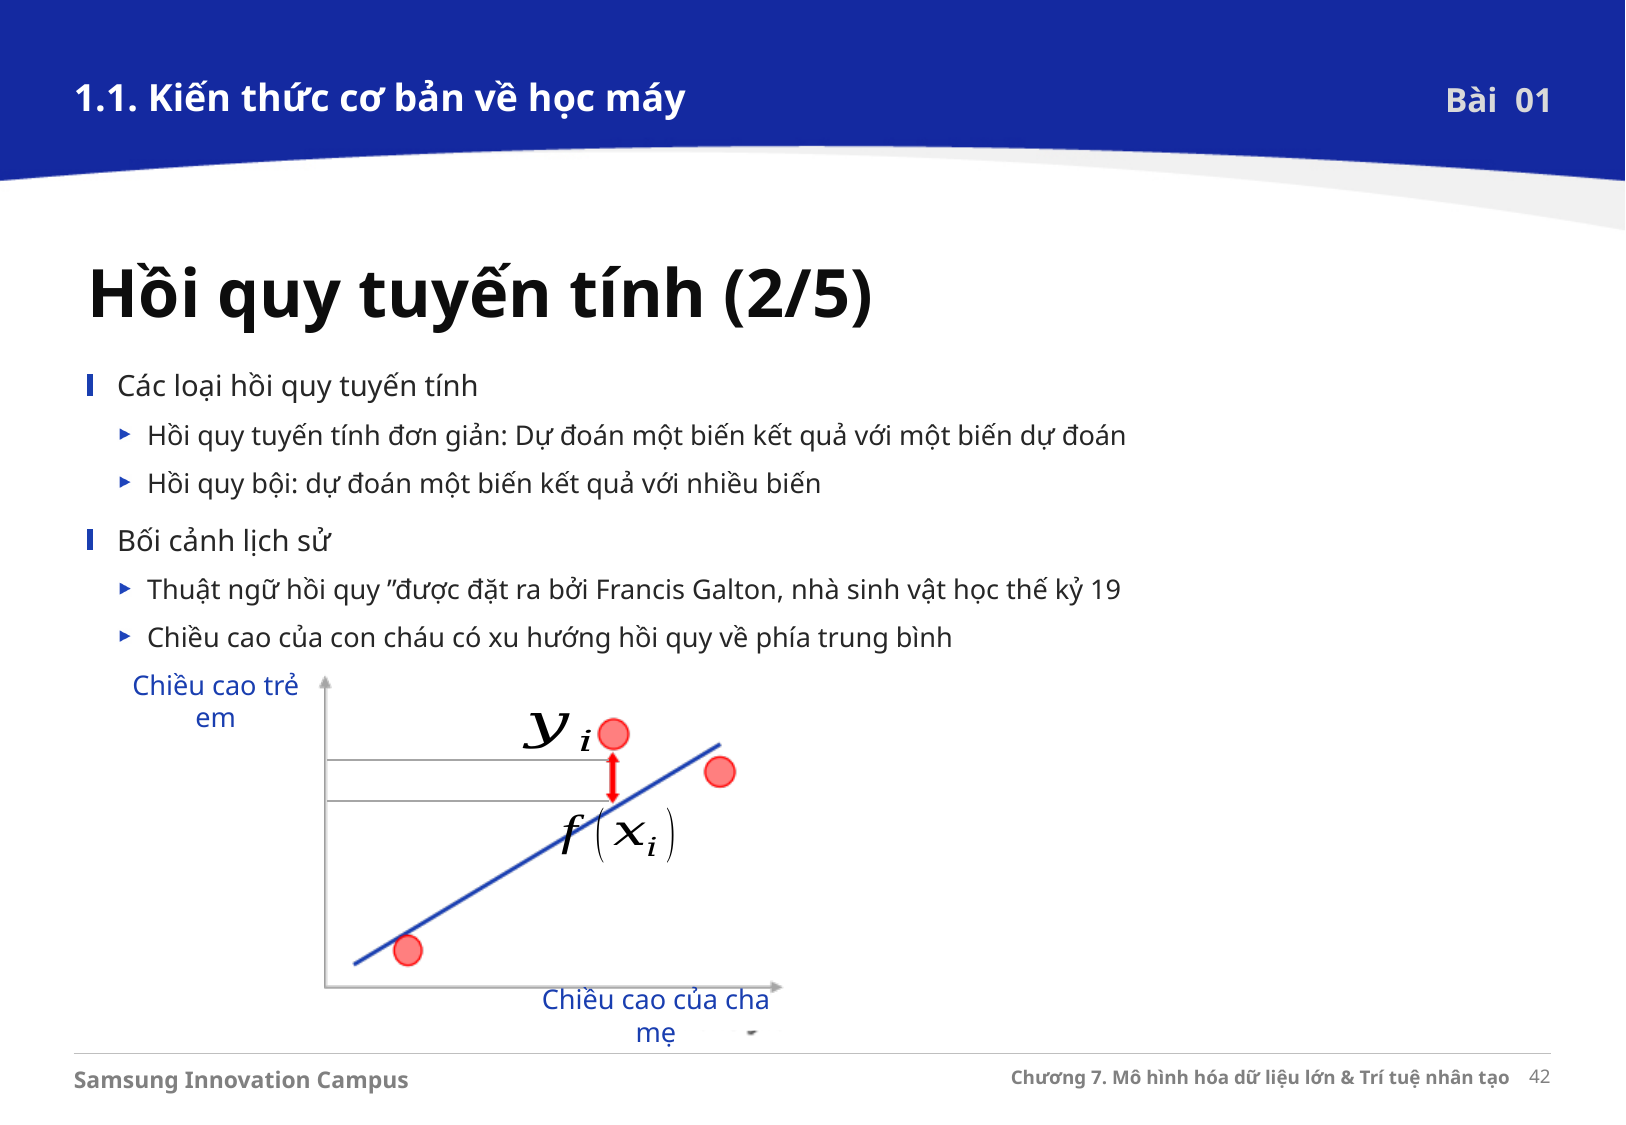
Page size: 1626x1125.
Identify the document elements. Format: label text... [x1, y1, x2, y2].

list Hồi quy tuyến tính (2/5) [87, 249, 1531, 331]
picture [0, 0, 1625, 1125]
list Bài 01 [1423, 79, 1554, 120]
list 1.1. Kiến thức cơ bản về học máy [73, 73, 980, 119]
list Các loại hồi quy tuyến tính Hồi quy tuyến tính đơn giản: Dự đoán một biến kết quả với một biến dự đoán Hồi quy bội: dự đoán một biến kết quả với nhiều biến Bối cảnh lịch sử Thuật ngữ hồi quy ”được đặt ra bởi Francis Galton, nhà sinh vật học thế kỷ 19 Chiều cao của con cháu có xu hướng hồi quy về phía trung bình [87, 365, 1531, 985]
text_box Chiều cao trẻ em [113, 674, 165, 727]
